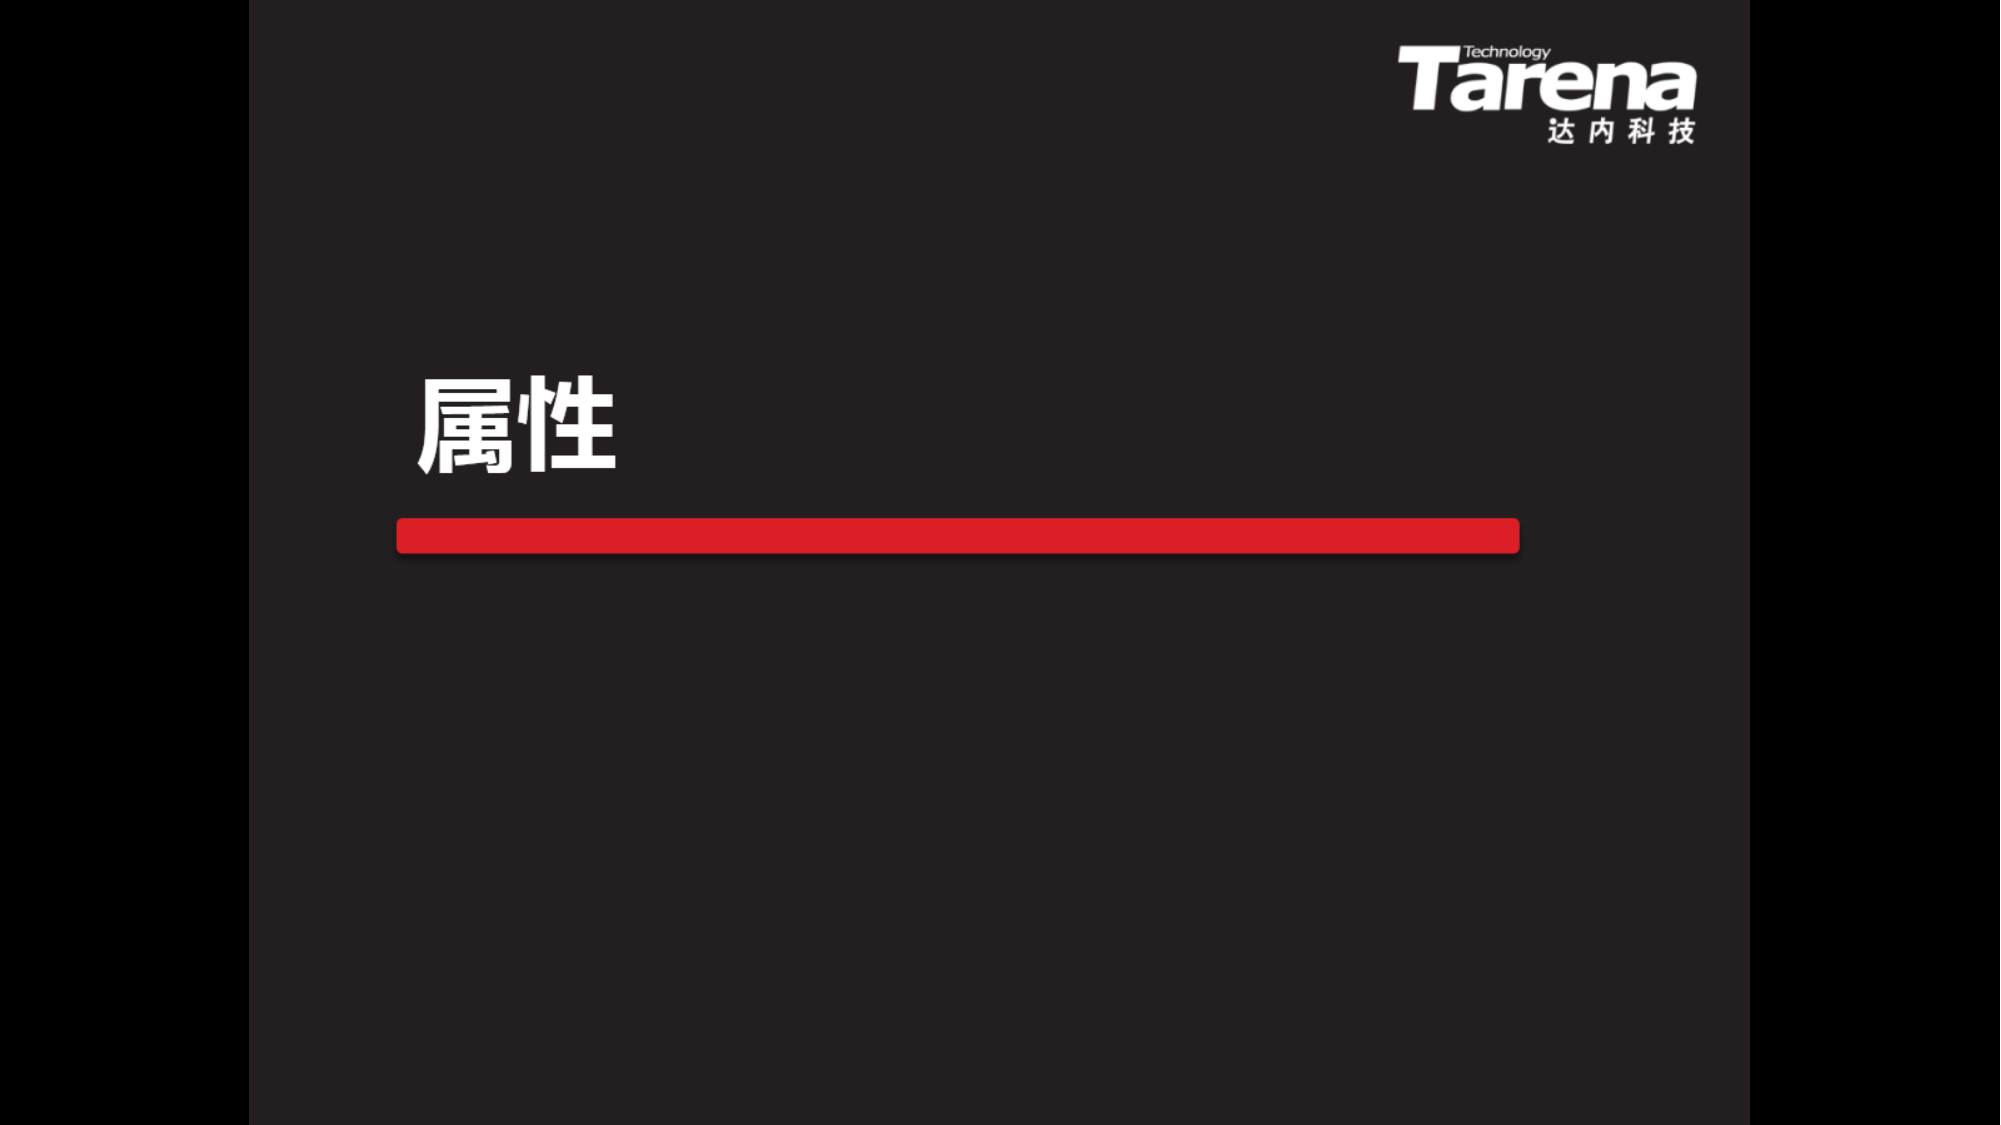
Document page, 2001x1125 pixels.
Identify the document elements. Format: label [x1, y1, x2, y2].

picture [249, 0, 1750, 1125]
